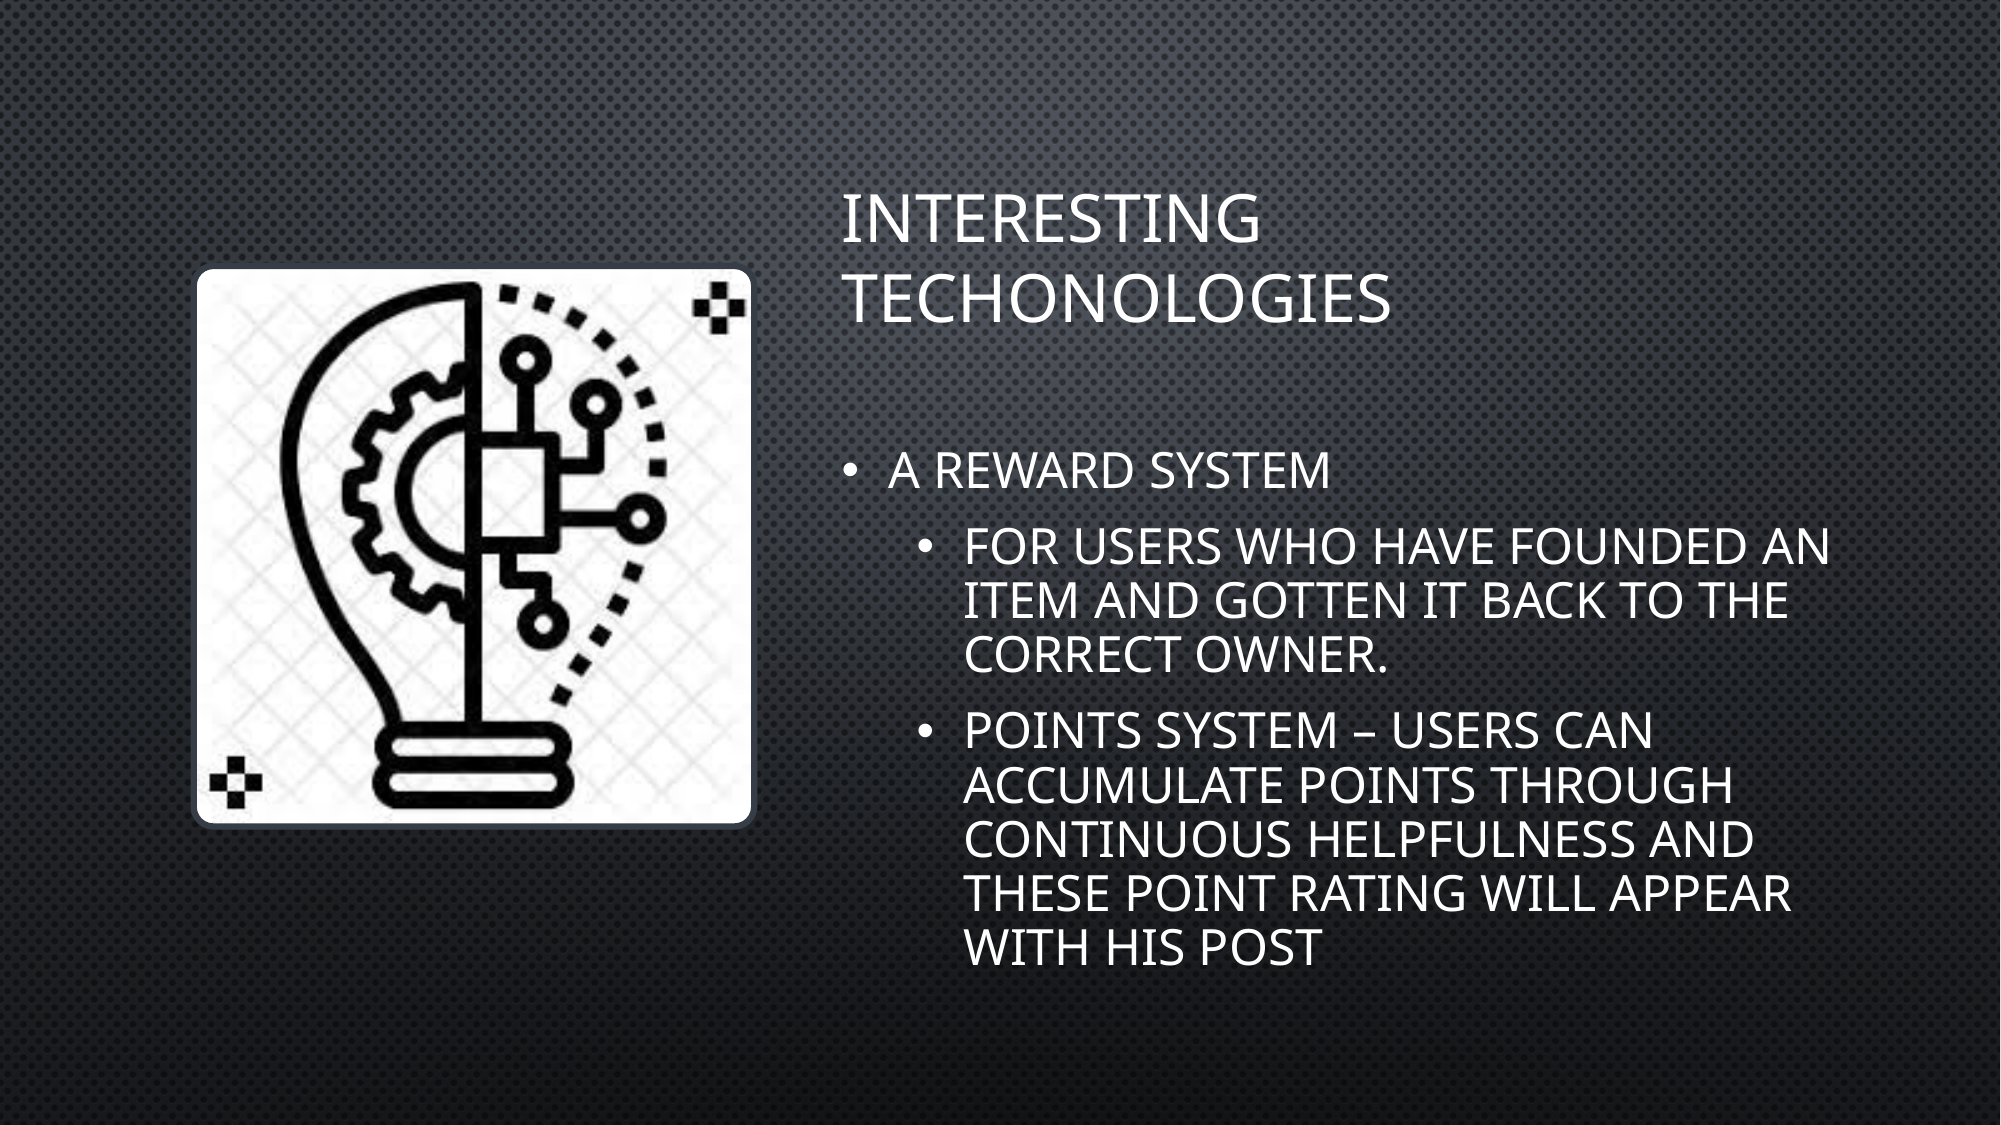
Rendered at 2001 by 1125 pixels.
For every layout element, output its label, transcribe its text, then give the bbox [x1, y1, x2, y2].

picture [193, 265, 755, 827]
title Interesting techonologies [826, 99, 1833, 413]
list A reward system For users who have founded an item and gotten it back to the correct owner. Points system – users can accumulate points through continuous helpfulness and these point rating will appear with his post [826, 437, 1856, 995]
